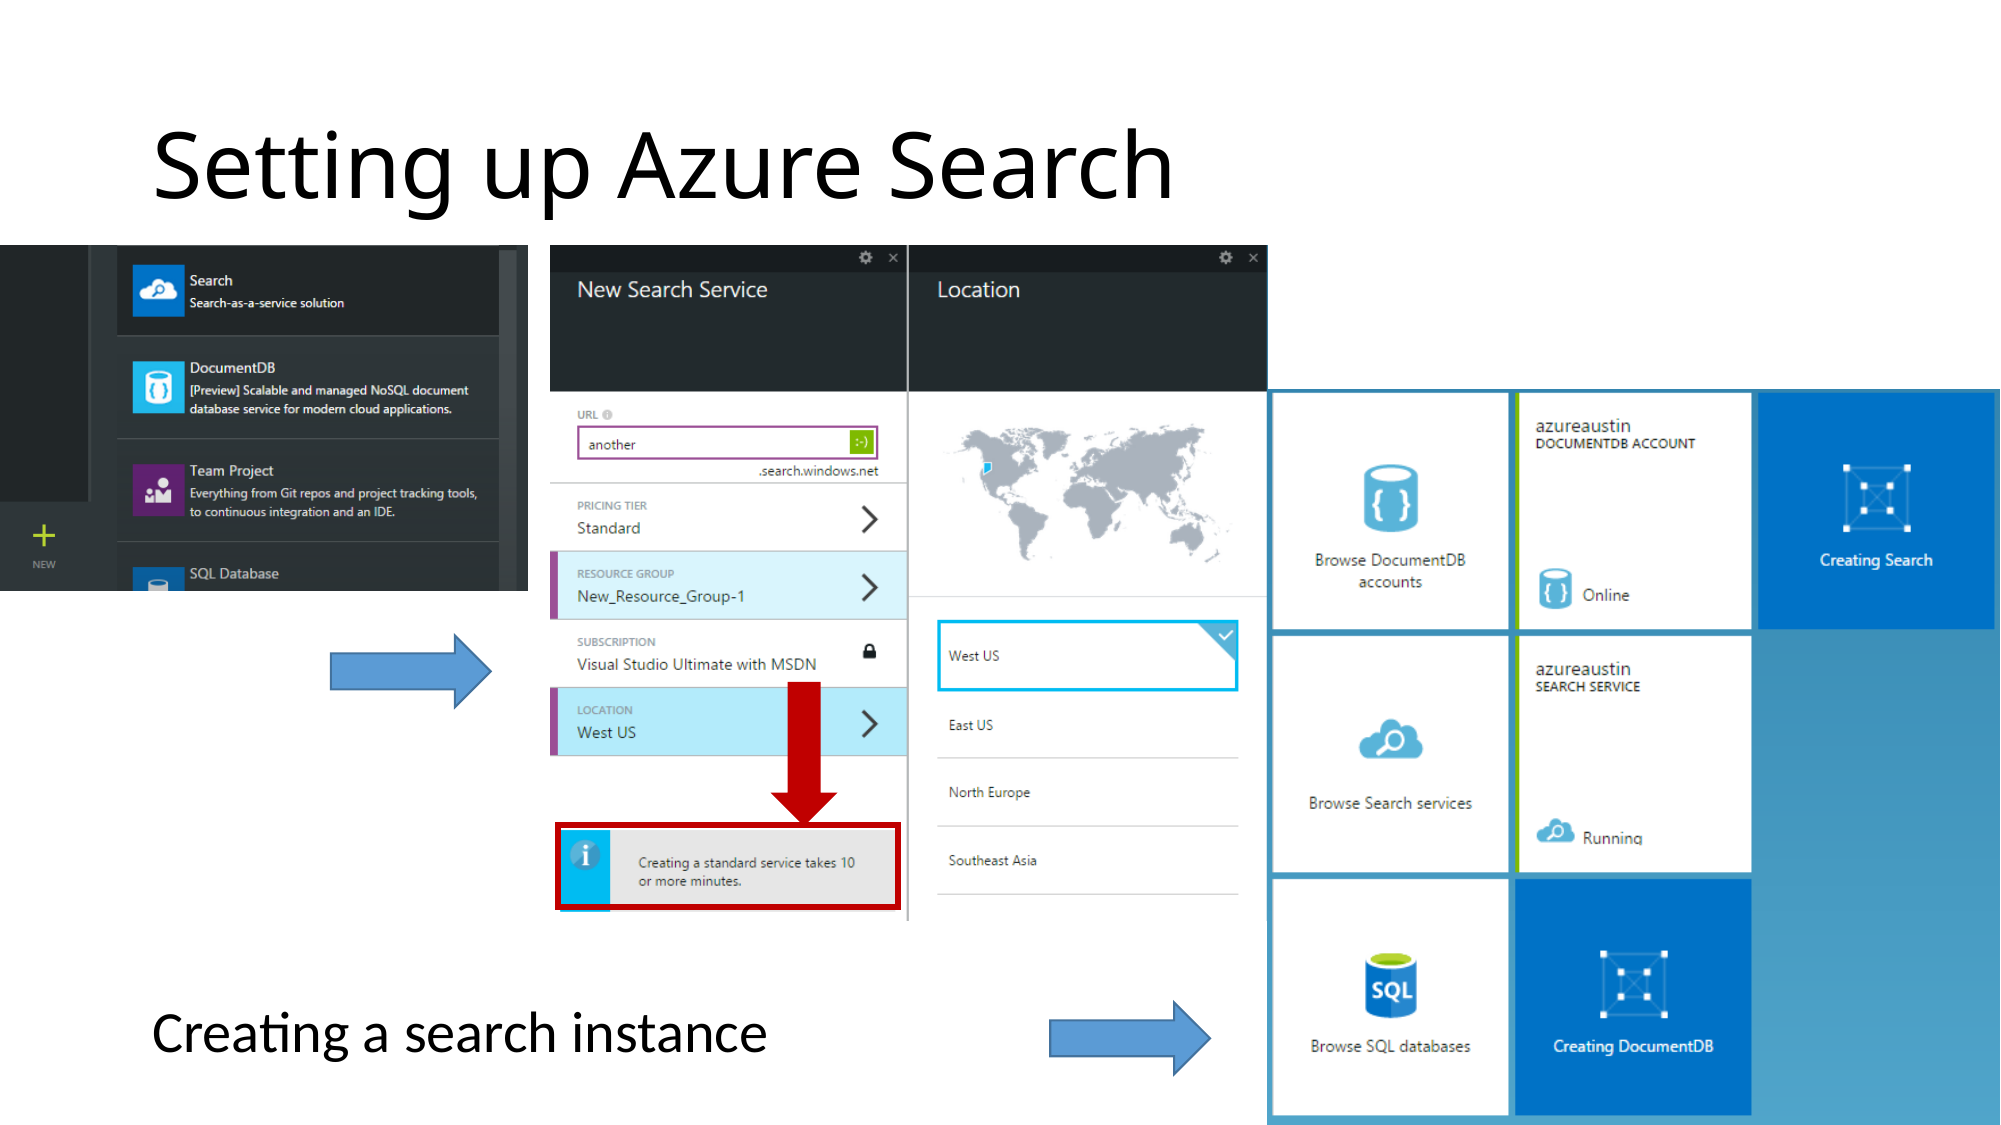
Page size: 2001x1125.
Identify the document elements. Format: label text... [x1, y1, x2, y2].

picture [0, 245, 528, 591]
list Creating a search instance [137, 994, 1267, 1100]
title Setting up Azure Search [137, 59, 1863, 278]
text_box [1049, 999, 1212, 1077]
picture [550, 245, 2000, 1125]
text_box [329, 632, 493, 710]
